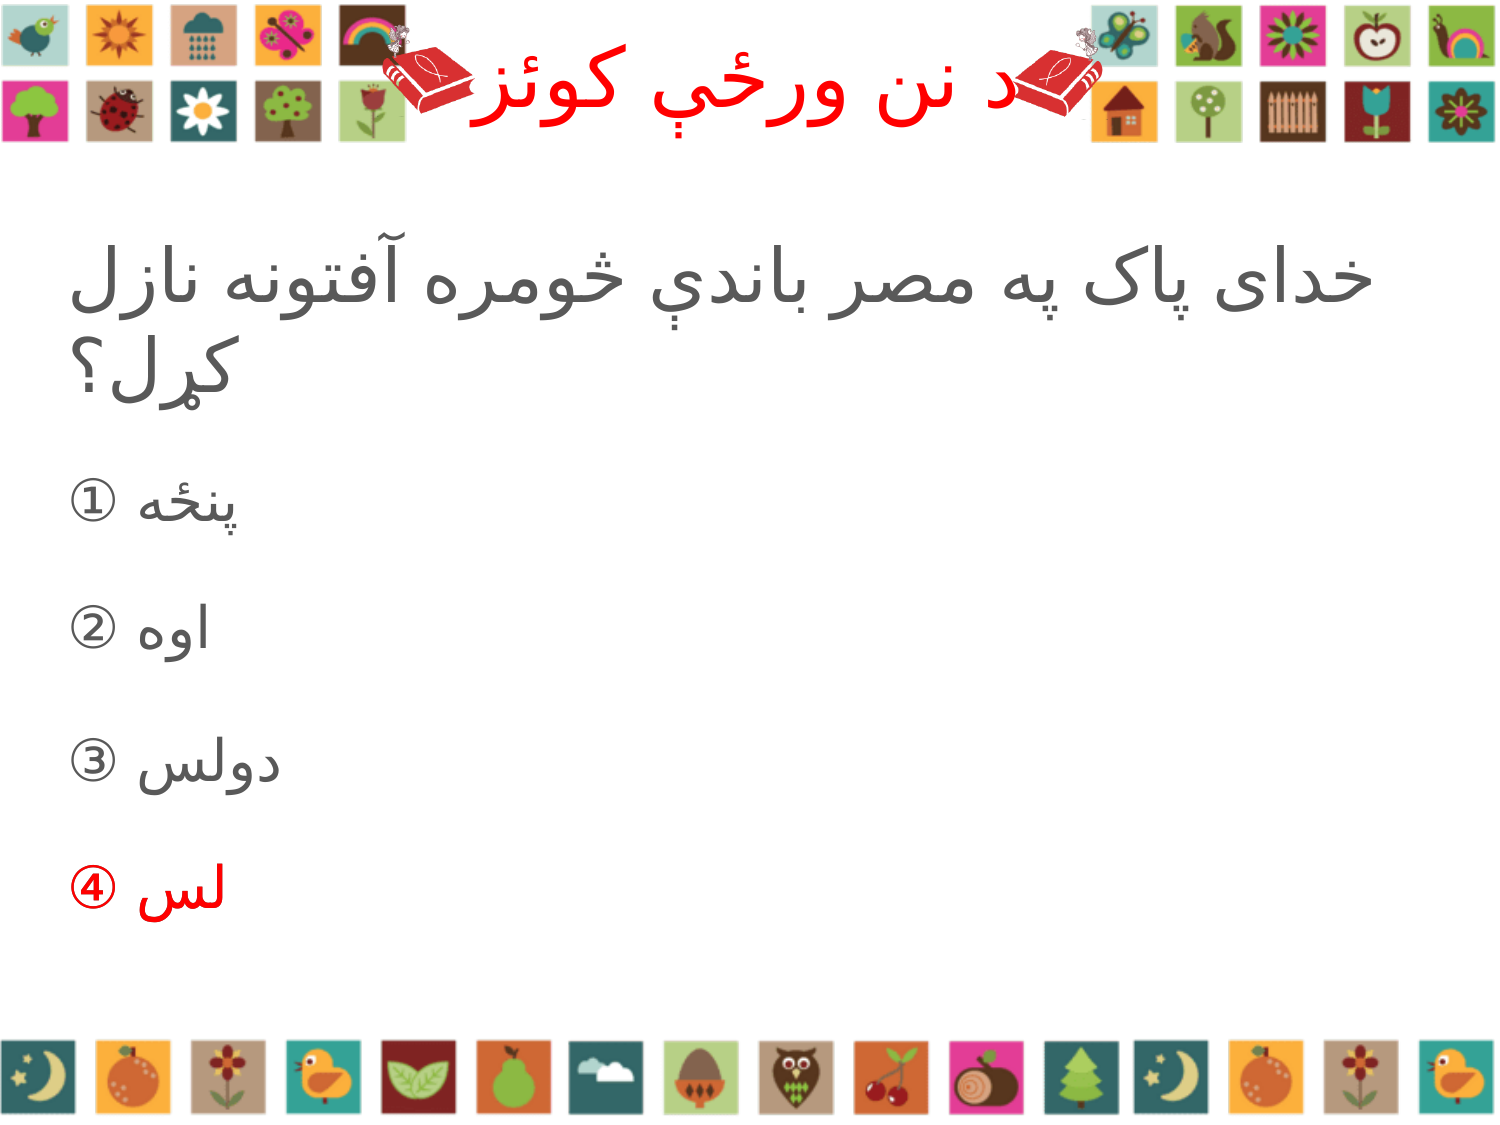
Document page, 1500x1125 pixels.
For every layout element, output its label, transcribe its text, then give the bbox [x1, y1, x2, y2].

picture [0, 3, 507, 150]
text_box ① پنځه [53, 456, 1436, 541]
text_box ② اوه [53, 582, 1436, 668]
picture [981, 3, 1500, 150]
text_box ③ دولس [53, 716, 1483, 801]
text_box خدای پاک په مصر باندې څومره آفتونه نازل کړل؟ [53, 219, 1436, 415]
text_box د نن ورځې کوئز [425, 16, 1078, 131]
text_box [0, 1028, 1500, 1118]
text_box ④ لس [53, 842, 1483, 928]
